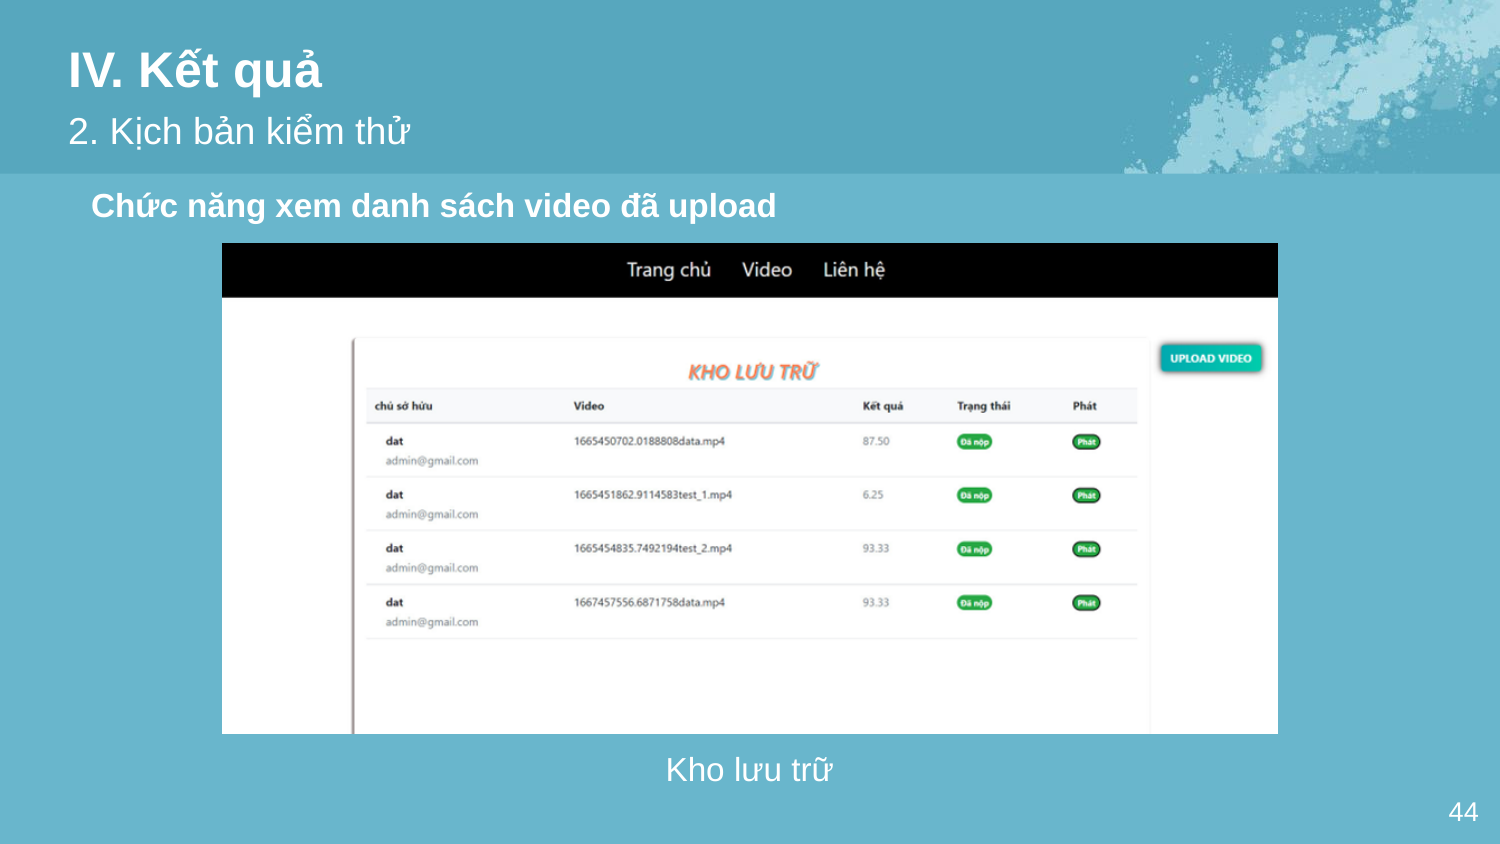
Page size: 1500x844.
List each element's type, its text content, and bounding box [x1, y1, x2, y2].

text_box Chức năng xem danh sách video đã upload [76, 177, 904, 272]
picture [0, 0, 1500, 173]
picture [221, 242, 1279, 734]
list 2. Kịch bản kiểm thử [53, 106, 1500, 154]
slide_number 44 [1403, 779, 1494, 844]
list IV. Kết quả [53, 20, 1500, 106]
text_box Kho lưu trữ [201, 733, 1298, 804]
